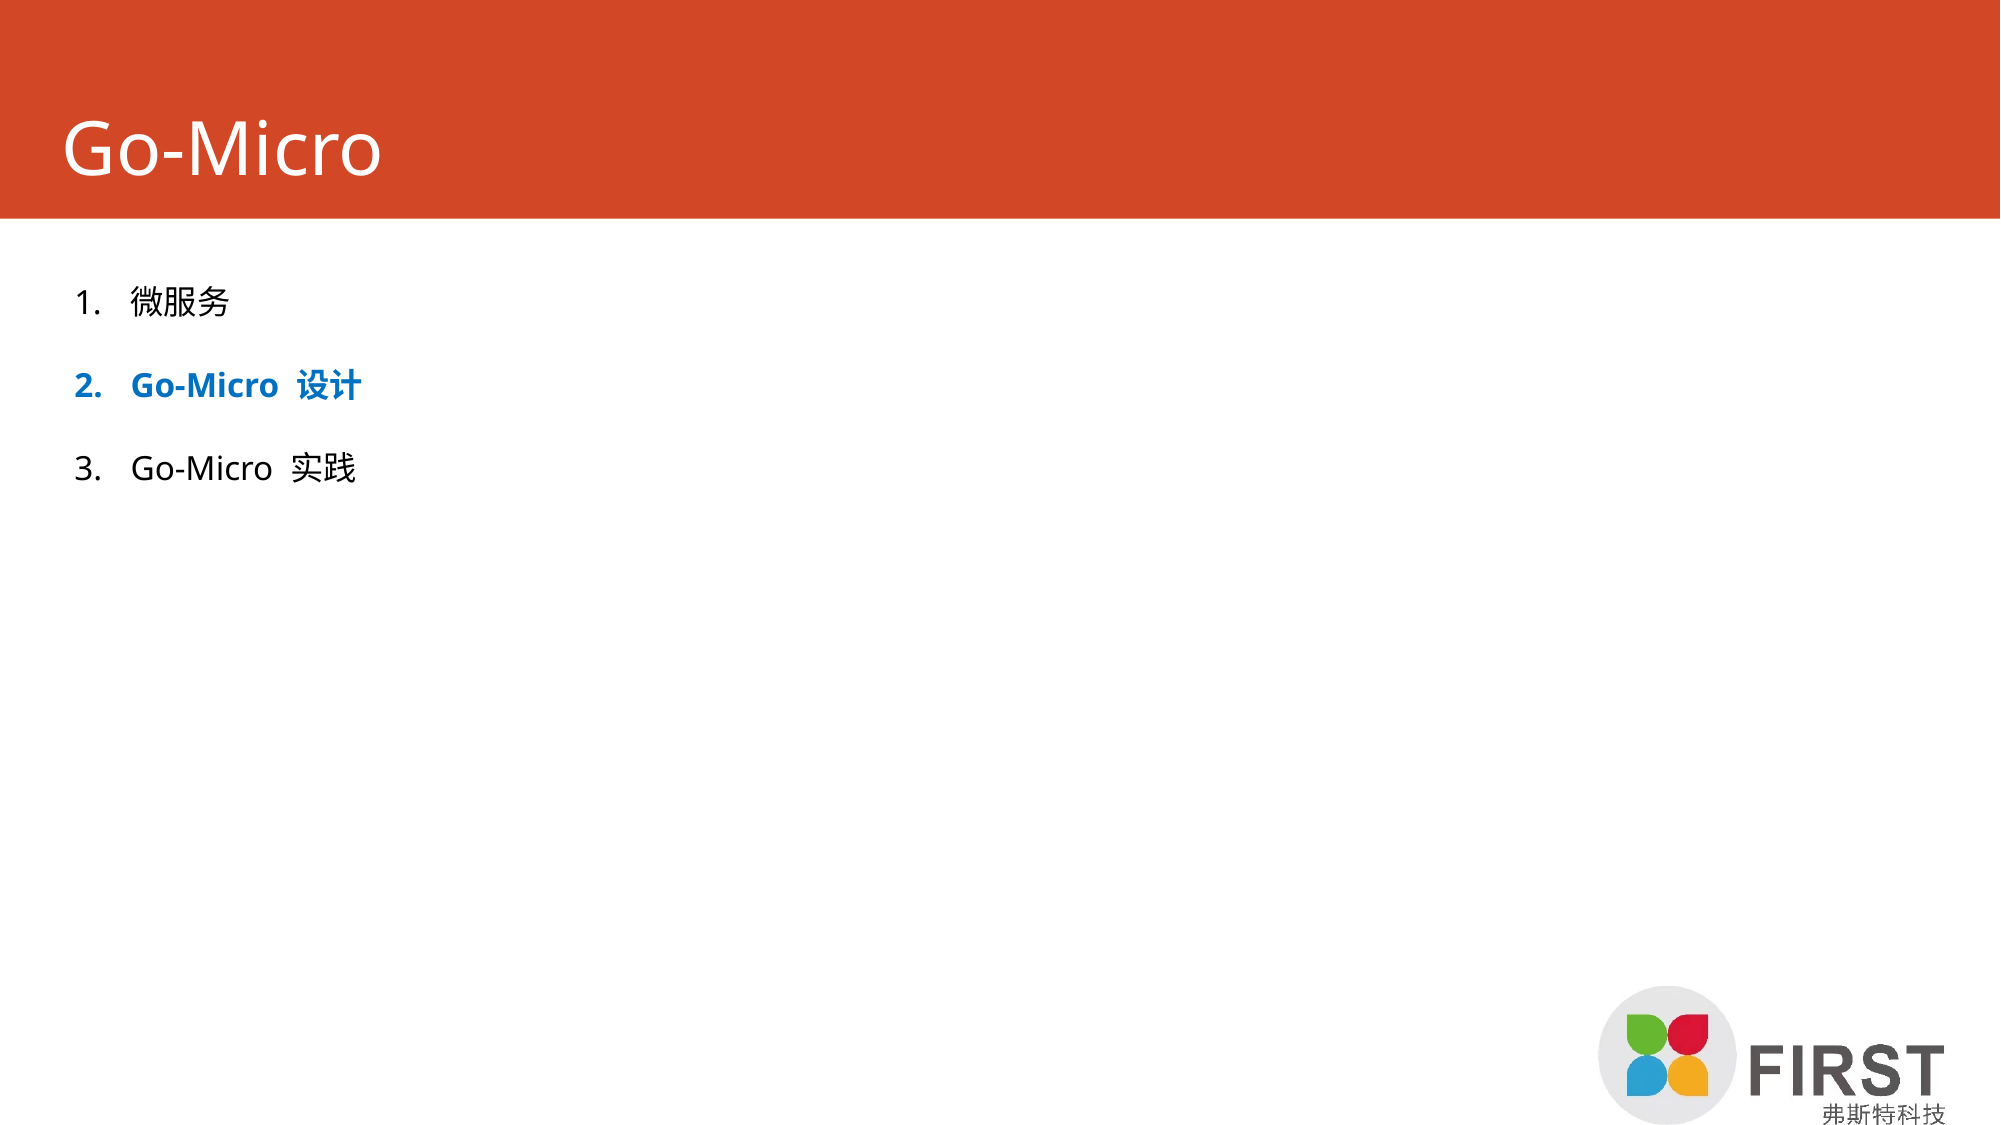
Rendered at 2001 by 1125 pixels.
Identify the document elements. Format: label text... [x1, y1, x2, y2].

list 微服务 Go-Micro 设计 Go-Micro 实践 [74, 198, 862, 617]
text_box [1206, 247, 2000, 1125]
title Go-Micro [46, 0, 1811, 199]
